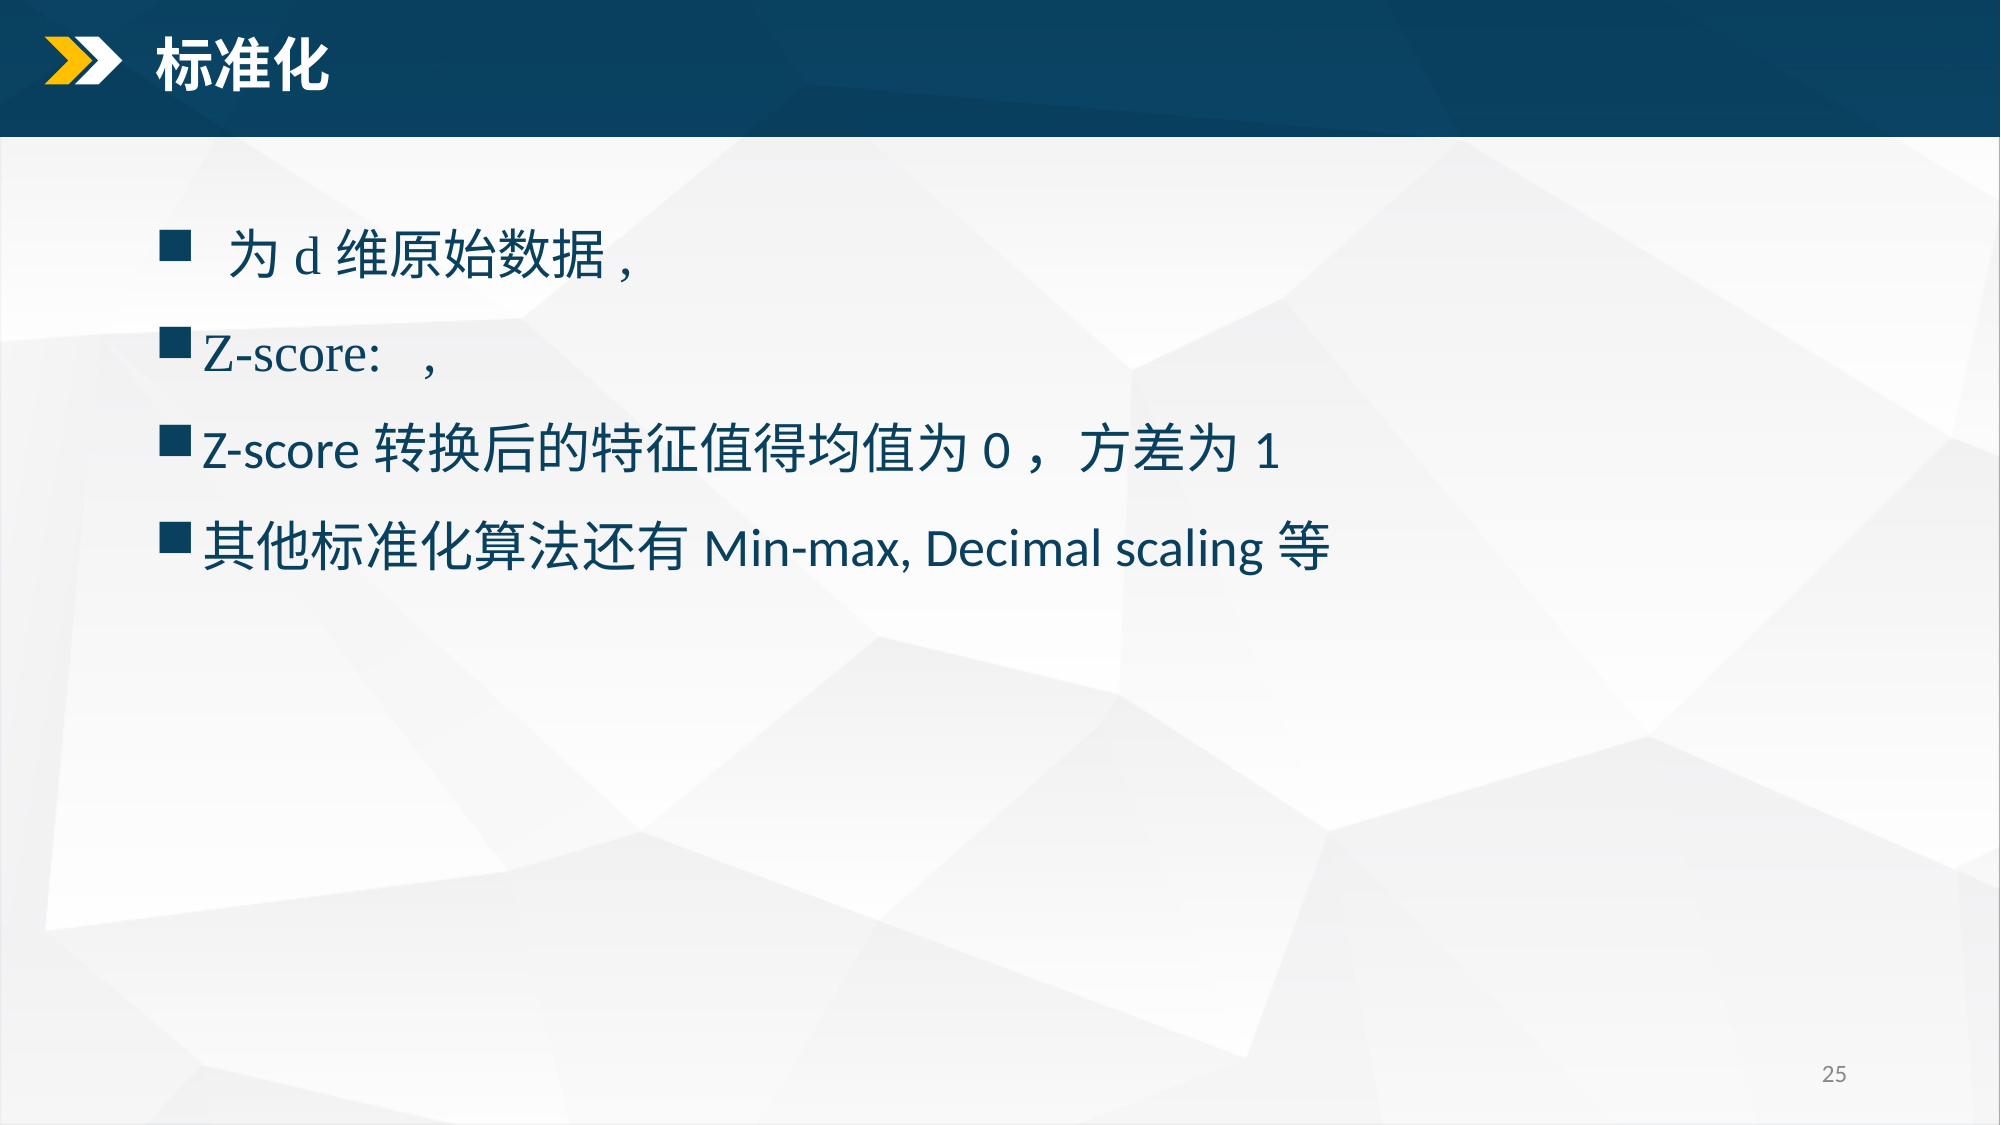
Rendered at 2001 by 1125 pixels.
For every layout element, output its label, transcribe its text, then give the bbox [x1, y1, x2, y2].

picture [0, 0, 2000, 1125]
list 标准化 [140, 28, 1027, 93]
slide_number 25 [1412, 1042, 1863, 1103]
